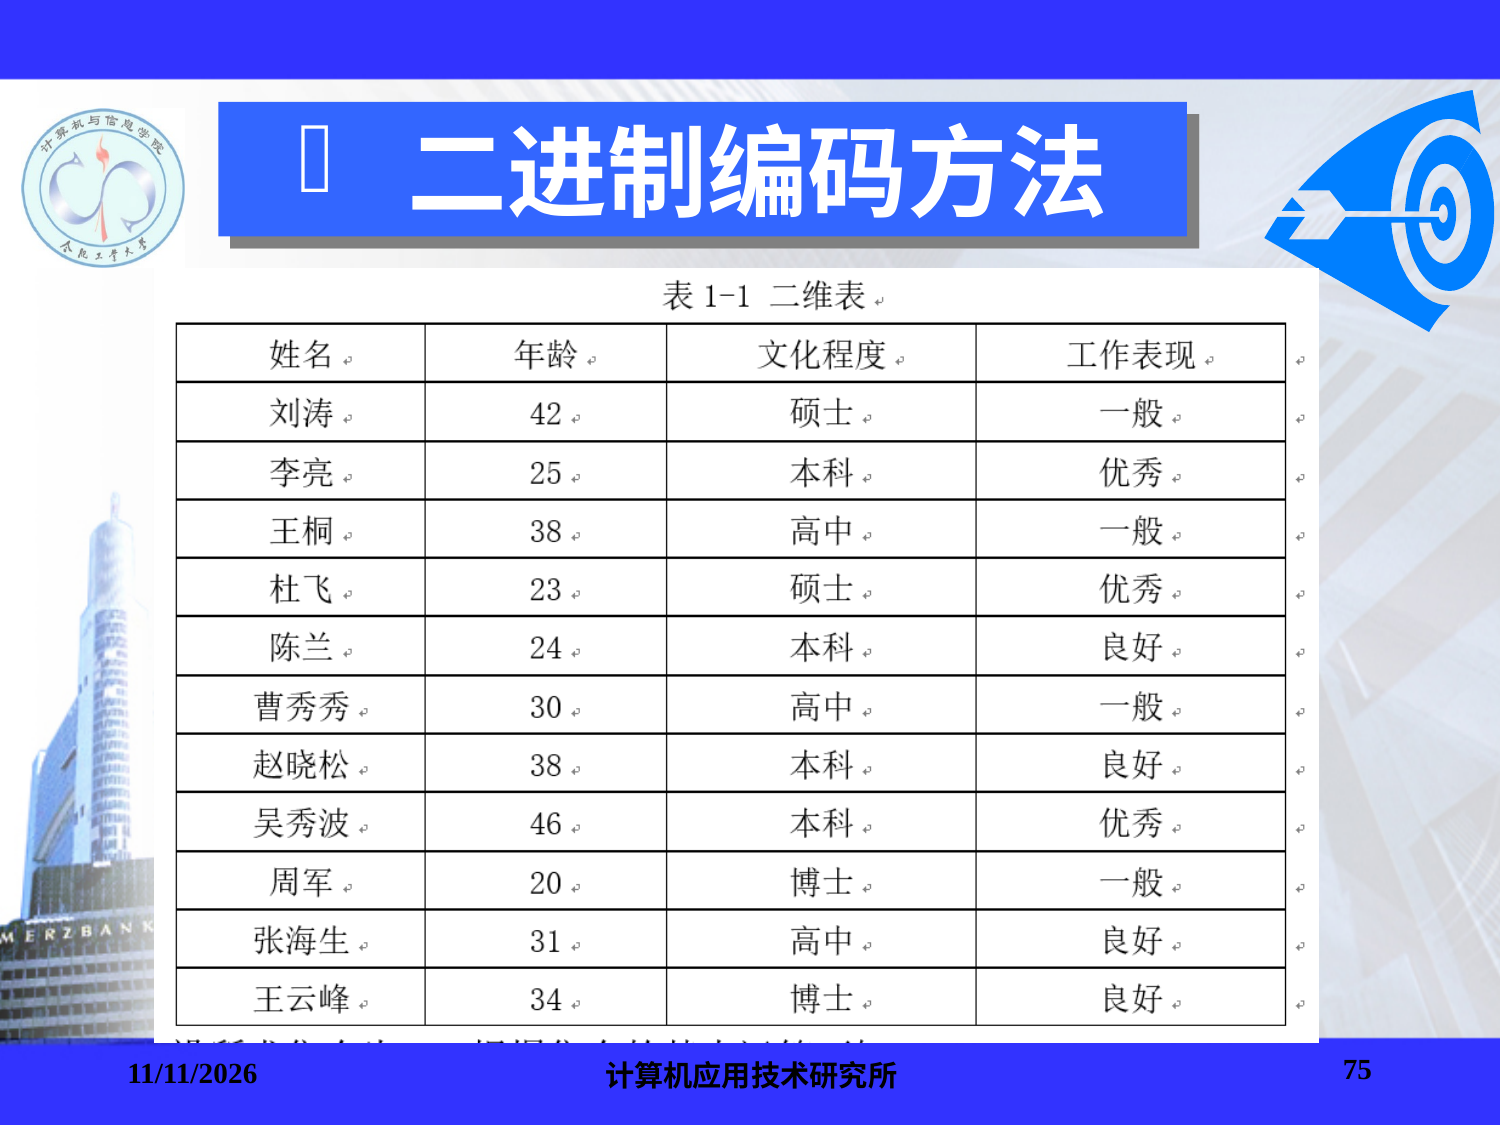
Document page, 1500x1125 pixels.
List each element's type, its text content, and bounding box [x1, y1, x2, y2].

picture [0, 0, 1500, 1125]
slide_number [112, 1046, 425, 1122]
text_box 二进制编码方法 [218, 101, 1187, 237]
footer 计算机应用技术研究所 [513, 1050, 989, 1125]
slide_number 75 [1074, 1042, 1388, 1118]
